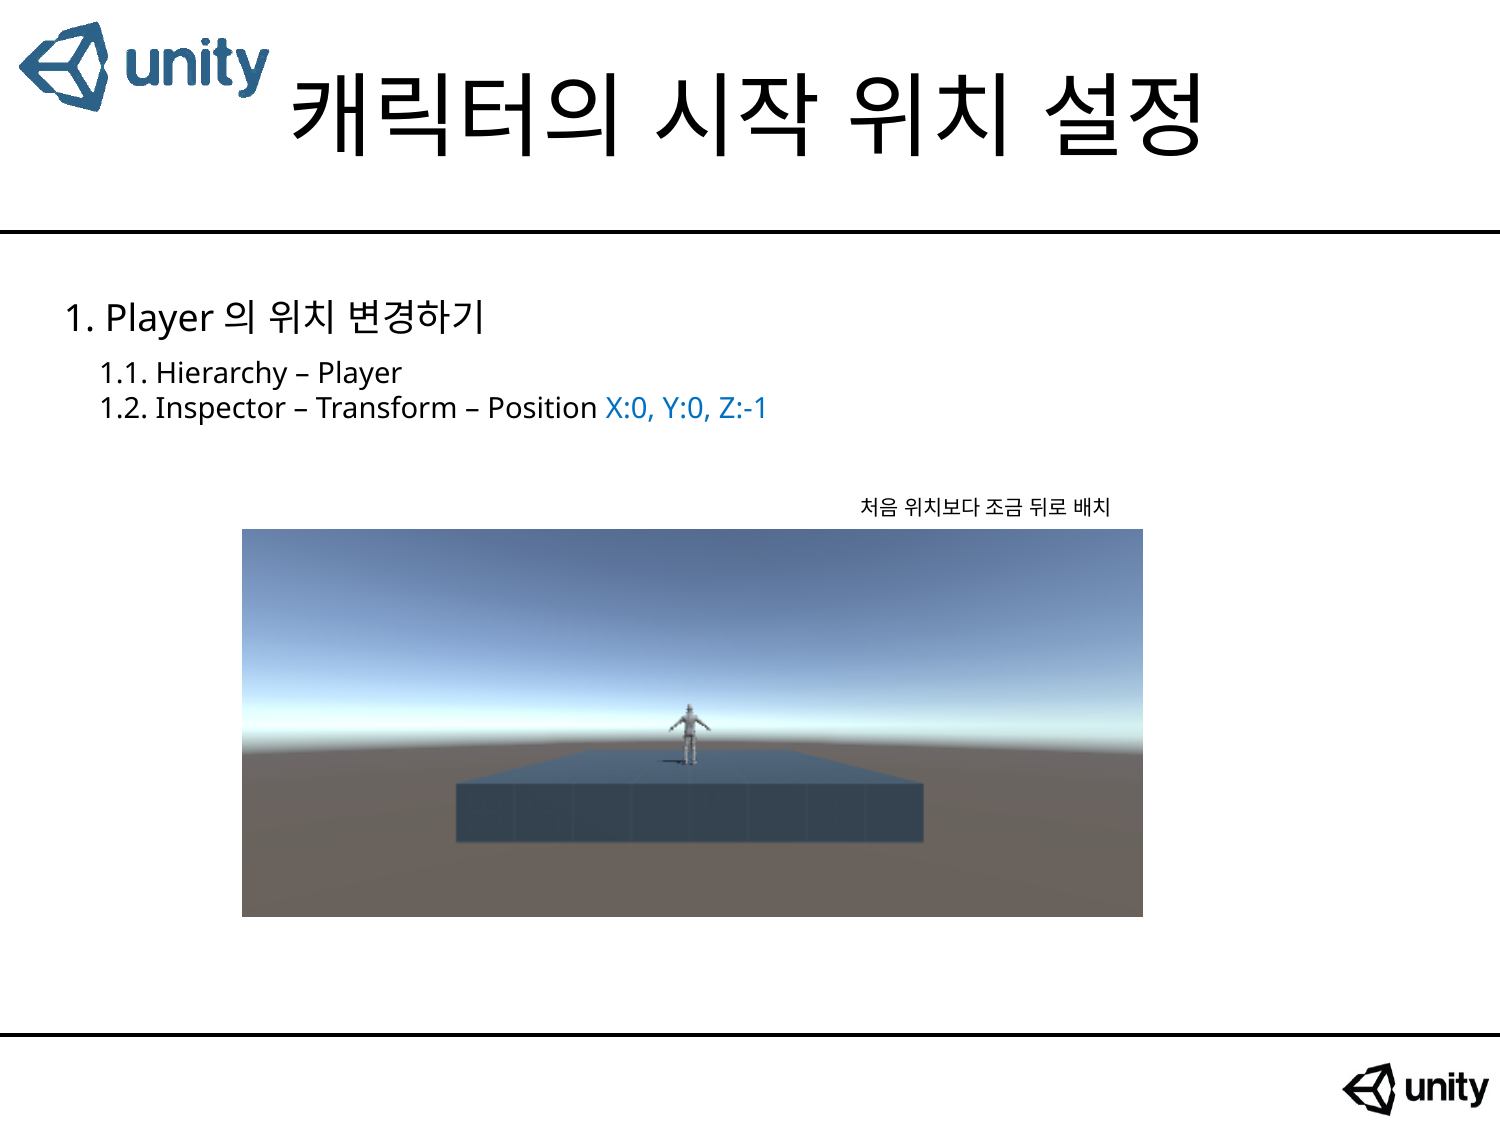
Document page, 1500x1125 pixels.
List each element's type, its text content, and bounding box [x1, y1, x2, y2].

text_box 1.1. Hierarchy – Player 1.2. Inspector – Transform – Position X:0, Y:0, Z:-1 [84, 347, 785, 432]
title 캐릭터의 시작 위치 설정 [75, 19, 1425, 207]
picture [1336, 1058, 1500, 1123]
picture [241, 529, 1143, 918]
text_box 1. Player의 위치 변경하기 [48, 286, 501, 346]
text_box 처음 위치보다 조금 뒤로 배치 [845, 487, 1127, 527]
picture [8, 14, 290, 125]
